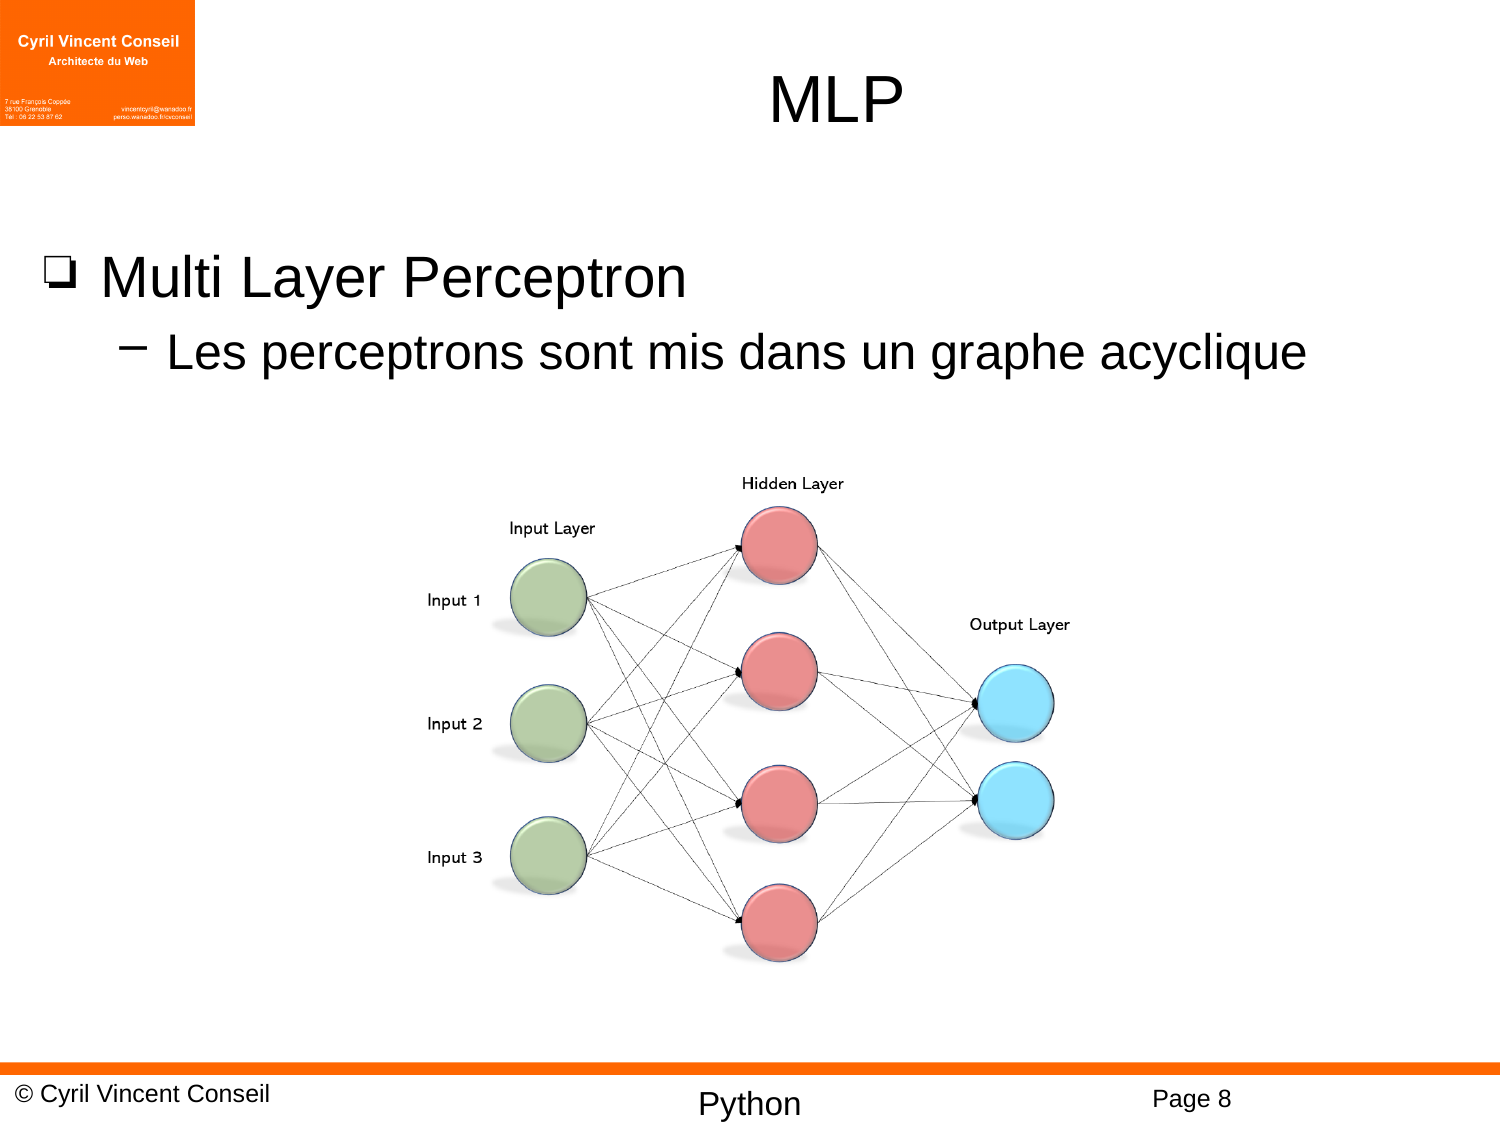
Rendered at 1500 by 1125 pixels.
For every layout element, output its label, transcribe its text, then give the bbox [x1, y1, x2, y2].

picture [336, 467, 1125, 988]
title MLP [194, 2, 1480, 190]
picture [0, 0, 195, 126]
list Multi Layer Perceptron Les perceptrons sont mis dans un graphe acyclique [29, 231, 1468, 1059]
